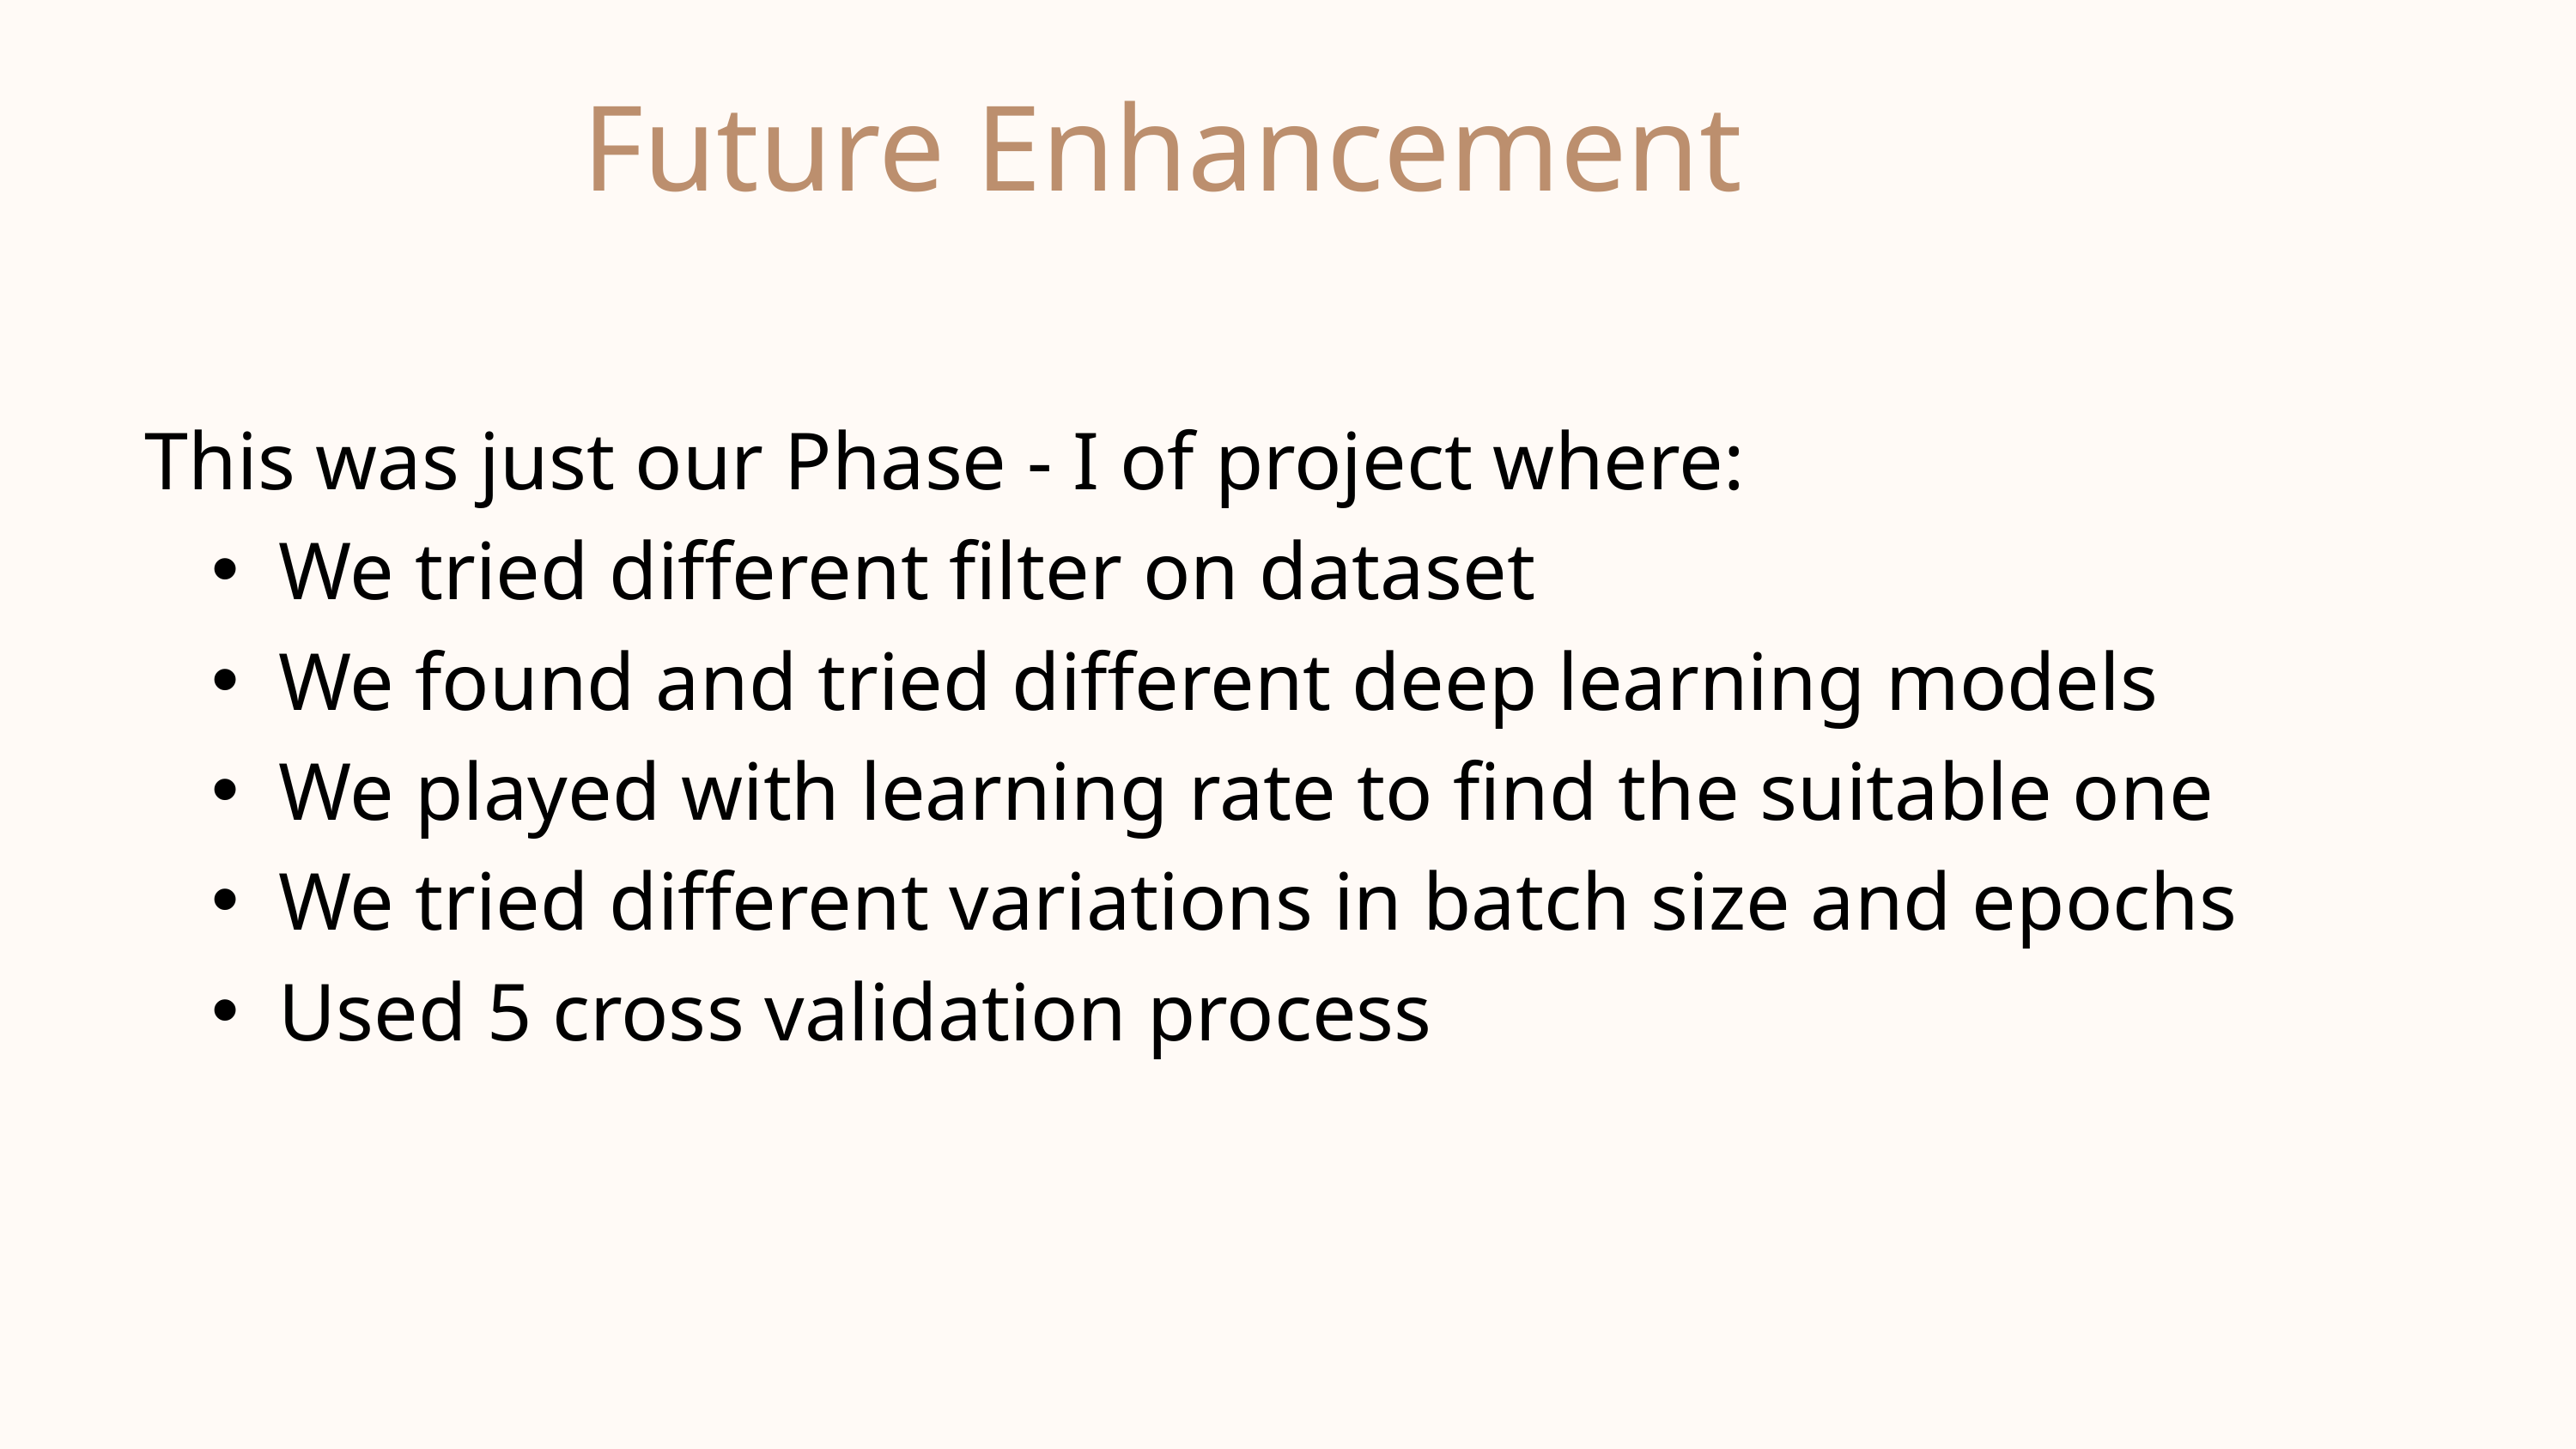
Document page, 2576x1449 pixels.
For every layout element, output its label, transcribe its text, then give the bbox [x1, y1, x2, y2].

text_box This was just our Phase - I of project where: We tried different filter on dataset We found and tried different deep learning models We played with learning rate to find the suitable one We tried different variations in batch size and epochs Used 5 cross validation process [144, 395, 2399, 1167]
text_box Future Enhancement [312, 81, 2014, 215]
